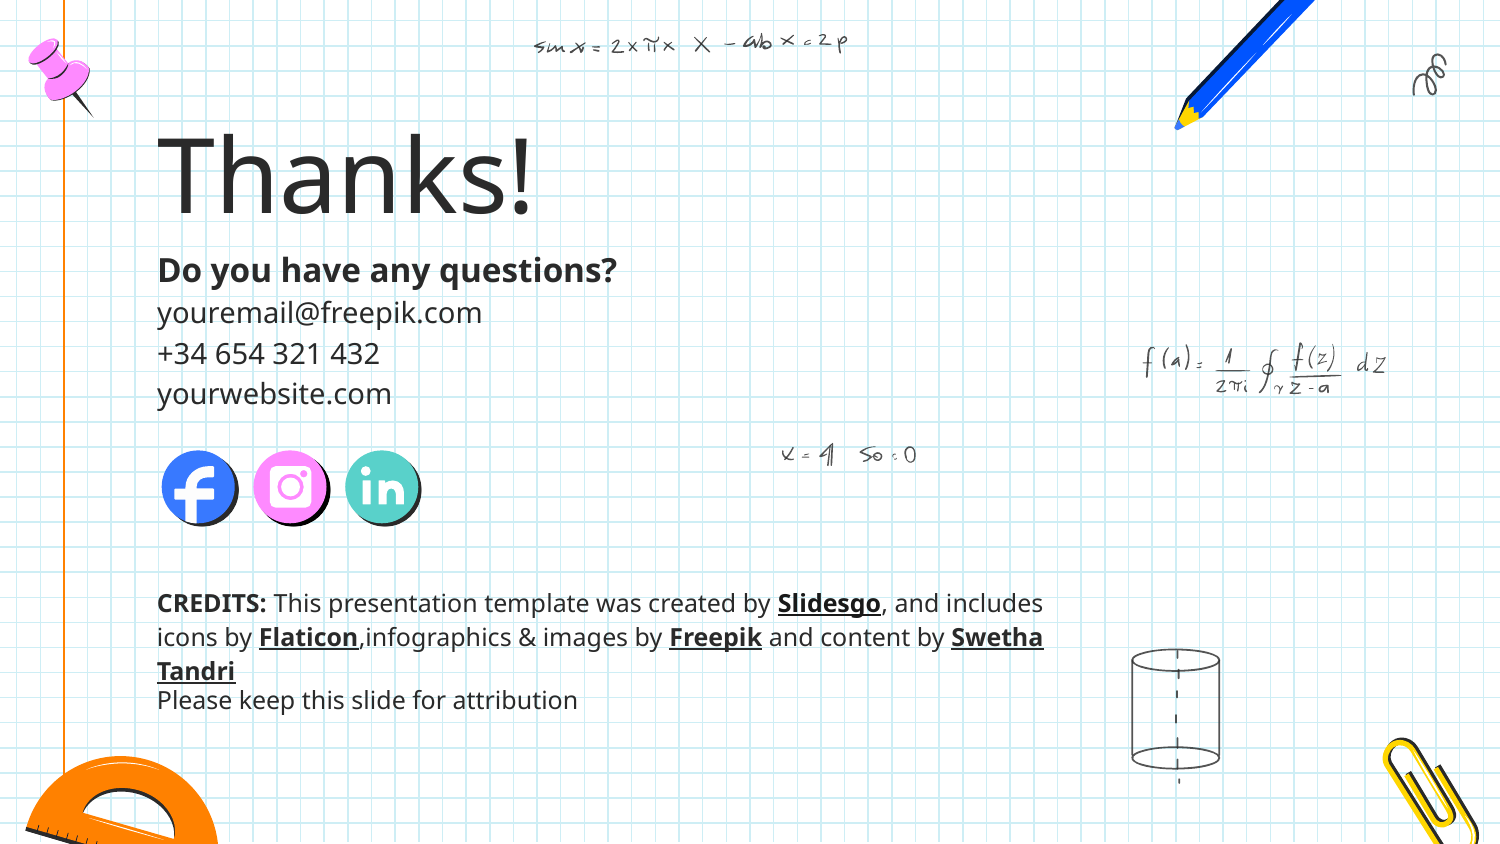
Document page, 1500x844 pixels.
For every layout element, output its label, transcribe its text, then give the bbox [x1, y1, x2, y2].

subtitle Do you have any questions? youremail@freepik.com +34 654 321 432 yourwebsite.com [142, 228, 1026, 419]
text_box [1130, 648, 1221, 784]
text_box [344, 450, 419, 524]
text_box Please keep this slide for attribution [141, 669, 1026, 713]
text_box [161, 450, 235, 524]
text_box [253, 450, 327, 524]
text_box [28, 755, 232, 844]
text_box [1142, 342, 1386, 395]
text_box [781, 442, 916, 467]
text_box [1174, 0, 1339, 131]
title Thanks! [142, 88, 1026, 228]
